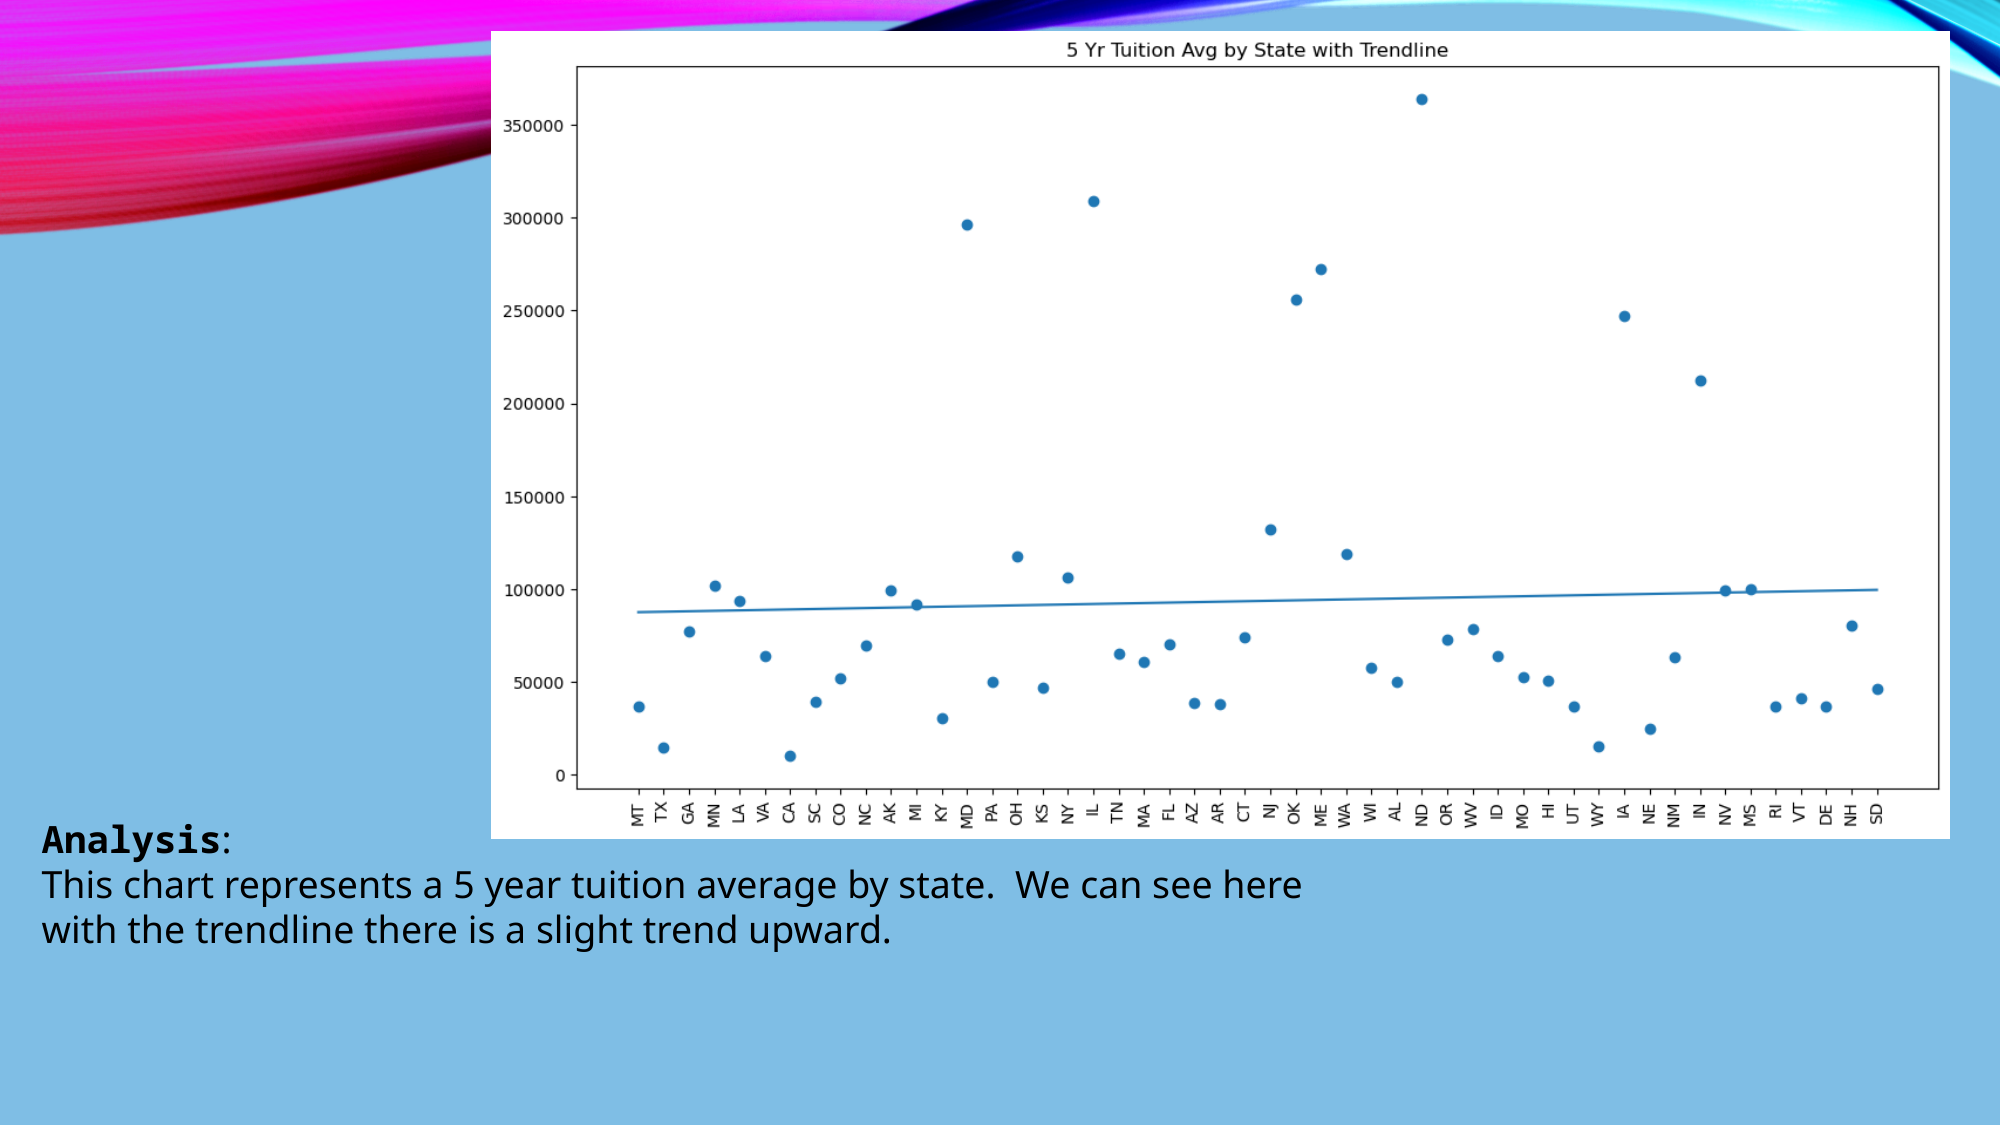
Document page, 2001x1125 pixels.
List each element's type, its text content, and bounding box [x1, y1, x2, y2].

picture [1910, 0, 2000, 45]
picture [0, 0, 2000, 839]
text_box Analysis: This chart represents a 5 year tuition average by state. We can see here with the trendline there is a slight trend upward. [26, 808, 1341, 959]
